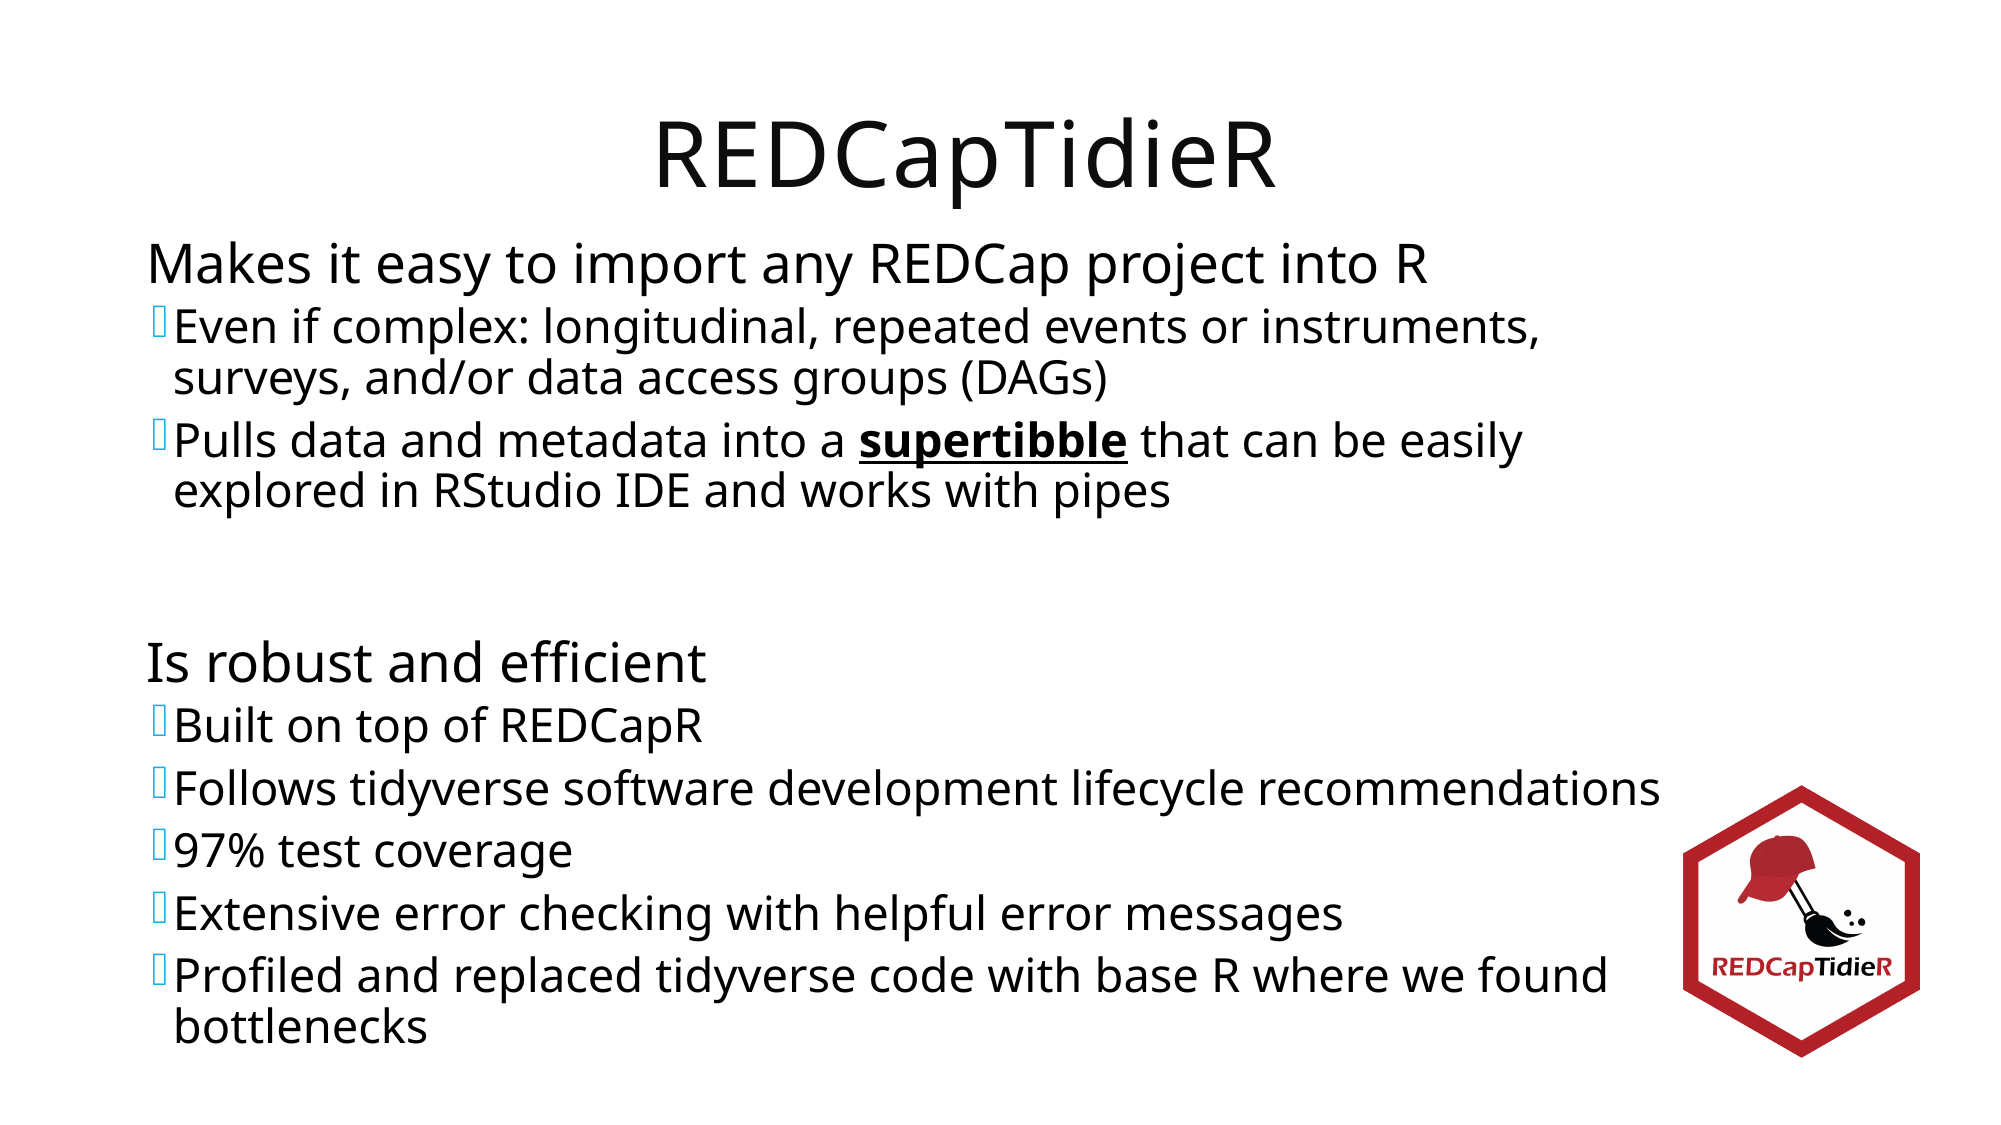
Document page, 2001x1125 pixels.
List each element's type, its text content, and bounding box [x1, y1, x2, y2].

list Makes it easy to import any REDCap project into R Even if complex: longitudinal, repeated events or instruments, surveys, and/or data access groups (DAGs) Pulls data and metadata into a supertibble that can be easily explored in RStudio IDE and works with pipes Is robust and efficient Built on top of REDCapR Follows tidyverse software development lifecycle recommendations 97% test coverage Extensive error checking with helpful error messages Profiled and replaced tidyverse code with base R where we found bottlenecks [124, 229, 1729, 1069]
picture [1683, 785, 1920, 1058]
title REDCapTidieR [168, 96, 1763, 227]
